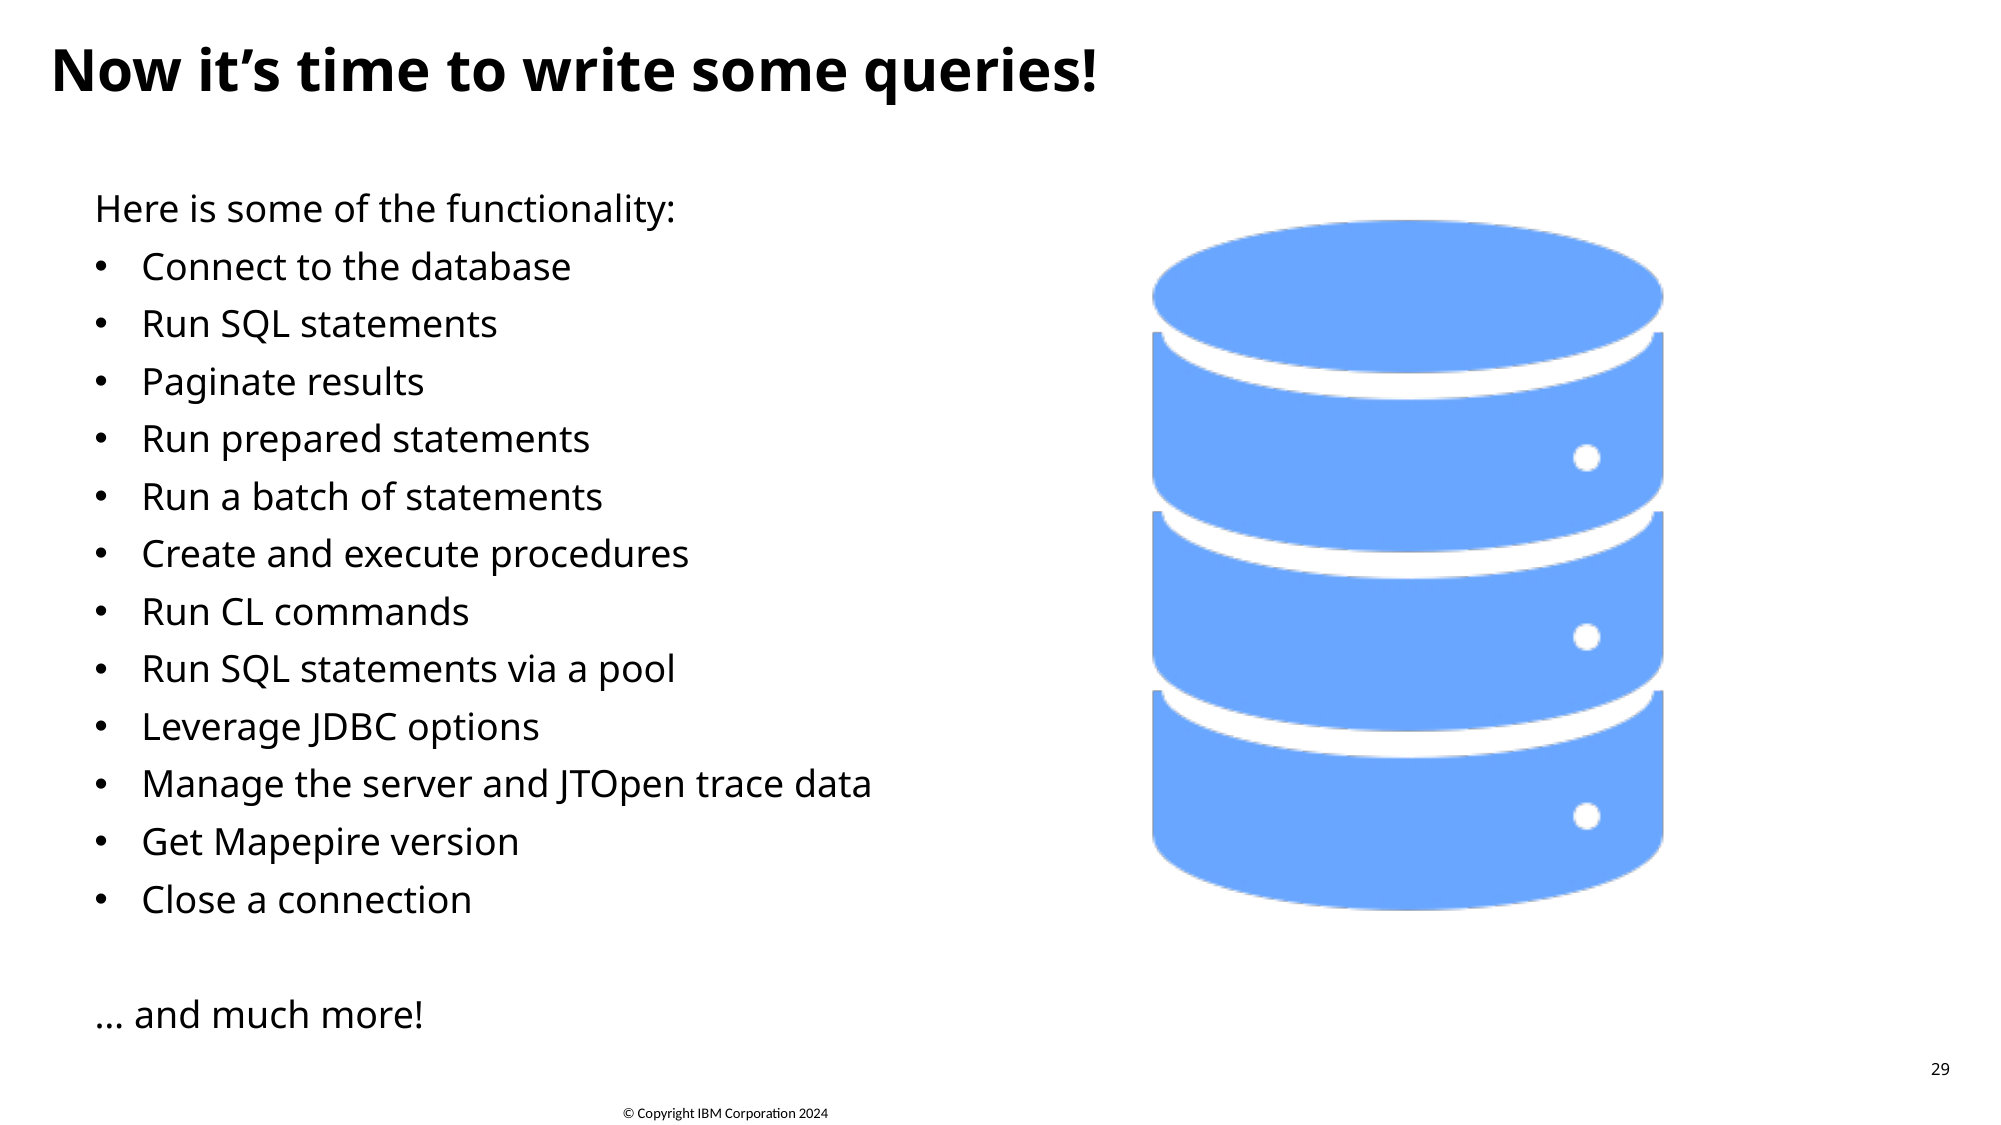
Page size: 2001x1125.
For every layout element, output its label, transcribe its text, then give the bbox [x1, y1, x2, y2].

slide_number 29 [1500, 1055, 1950, 1086]
title Now it’s time to write some queries! [49, 39, 1775, 107]
text_box Here is some of the functionality: Connect to the database Run SQL statements Paginate results Run prepared statements Run a batch of statements Create and execute procedures Run CL commands Run SQL statements via a pool Leverage JDBC options Manage the server and JTOpen trace data Get Mapepire version Close a connection … and much more! [79, 177, 964, 1056]
picture [978, 136, 1838, 996]
